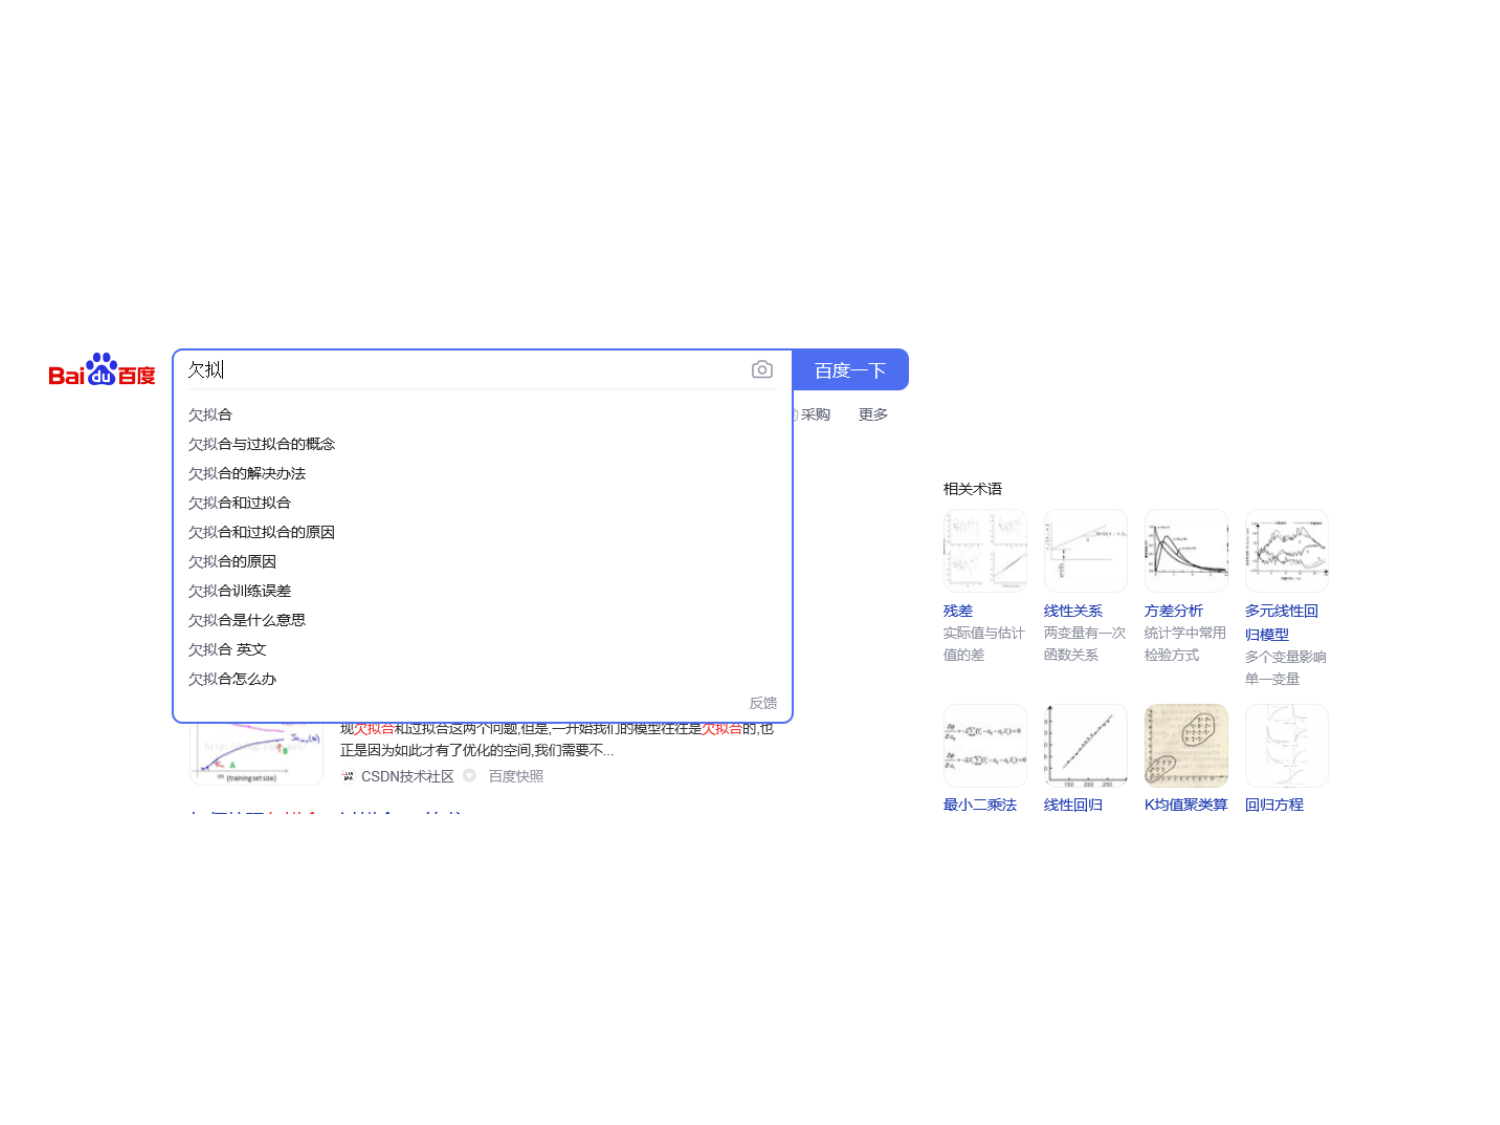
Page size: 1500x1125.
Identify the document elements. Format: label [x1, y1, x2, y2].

list [46, 339, 1398, 815]
